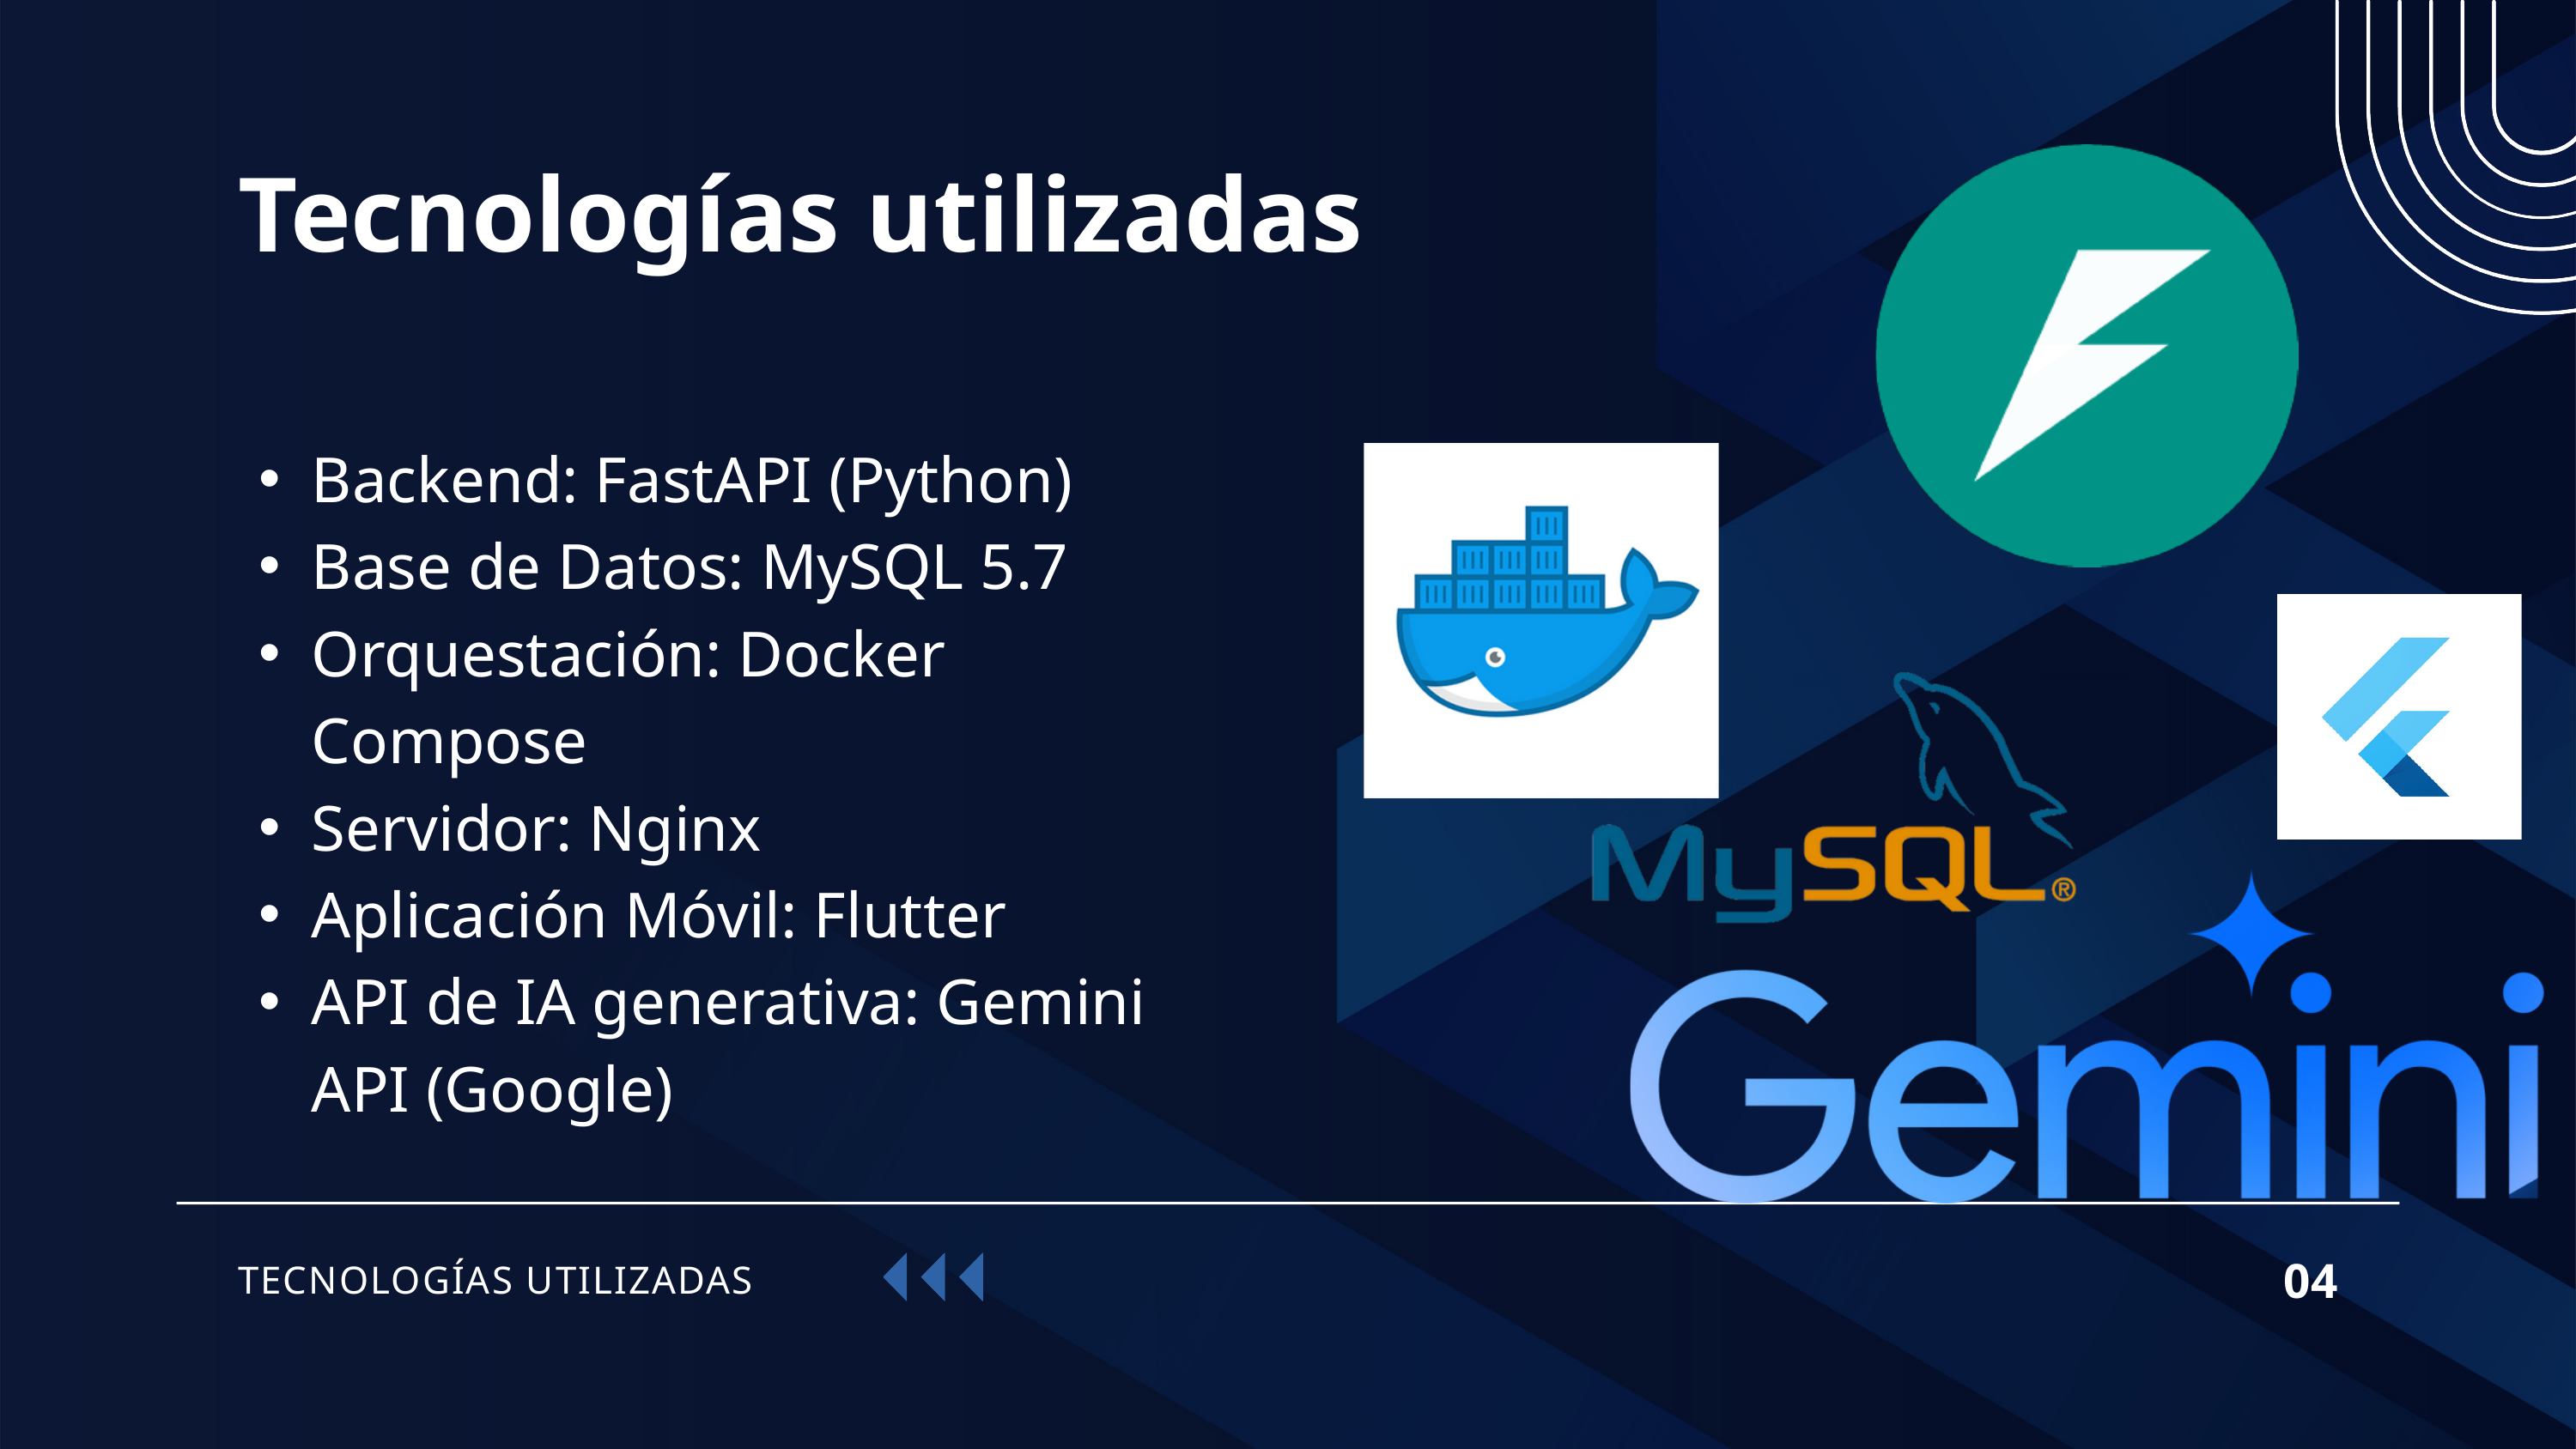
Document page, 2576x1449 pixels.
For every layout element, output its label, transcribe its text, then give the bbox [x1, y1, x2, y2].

text_box TECNOLOGÍAS UTILIZADAS [238, 1249, 884, 1302]
text_box [2277, 594, 2522, 840]
text_box [1630, 866, 2544, 1203]
text_box [1364, 443, 1719, 798]
text_box 04 [2202, 1241, 2338, 1308]
text_box [1540, 672, 2129, 924]
text_box Tecnologías utilizadas [238, 128, 1397, 273]
text_box [884, 1252, 983, 1301]
text_box [1875, 144, 2299, 567]
text_box [0, 0, 2576, 1449]
text_box Backend: FastAPI (Python) Base de Datos: MySQL 5.7 Orquestación: Docker Compose Servidor: Nginx Aplicación Móvil: Flutter API de IA generativa: Gemini API (Google) [205, 340, 1207, 1212]
text_box [2335, 0, 2576, 315]
